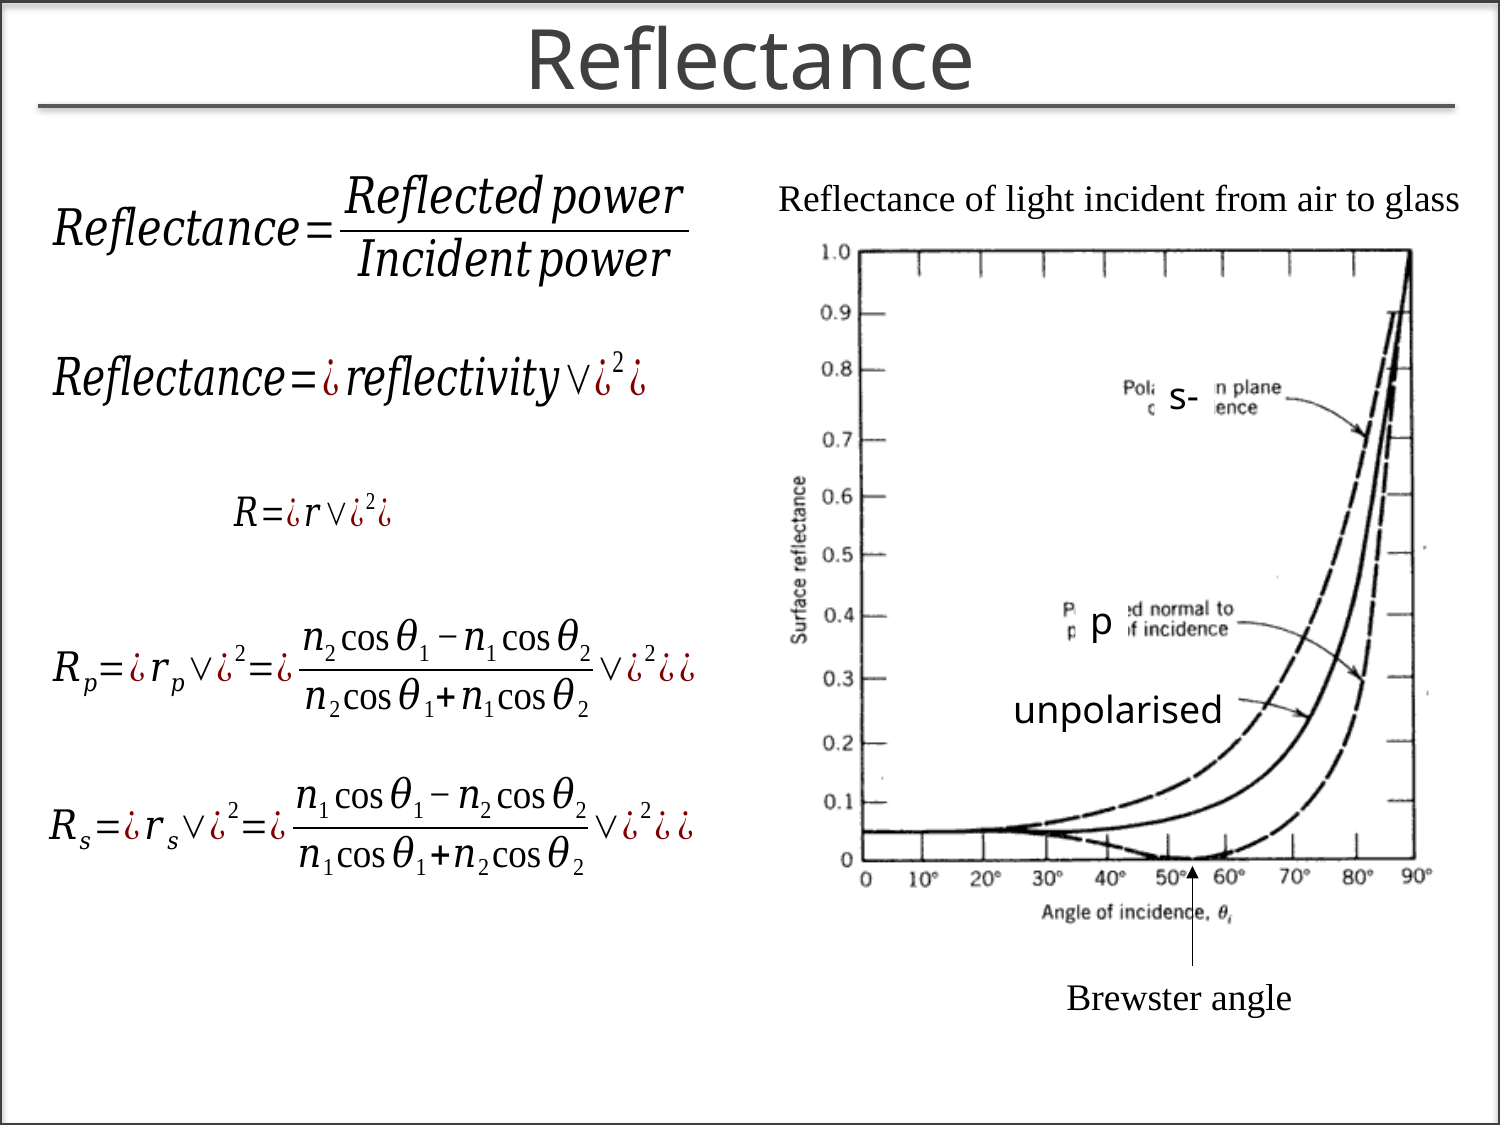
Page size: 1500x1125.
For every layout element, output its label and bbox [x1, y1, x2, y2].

text_box [0, 0, 1500, 1125]
picture [745, 214, 1454, 930]
